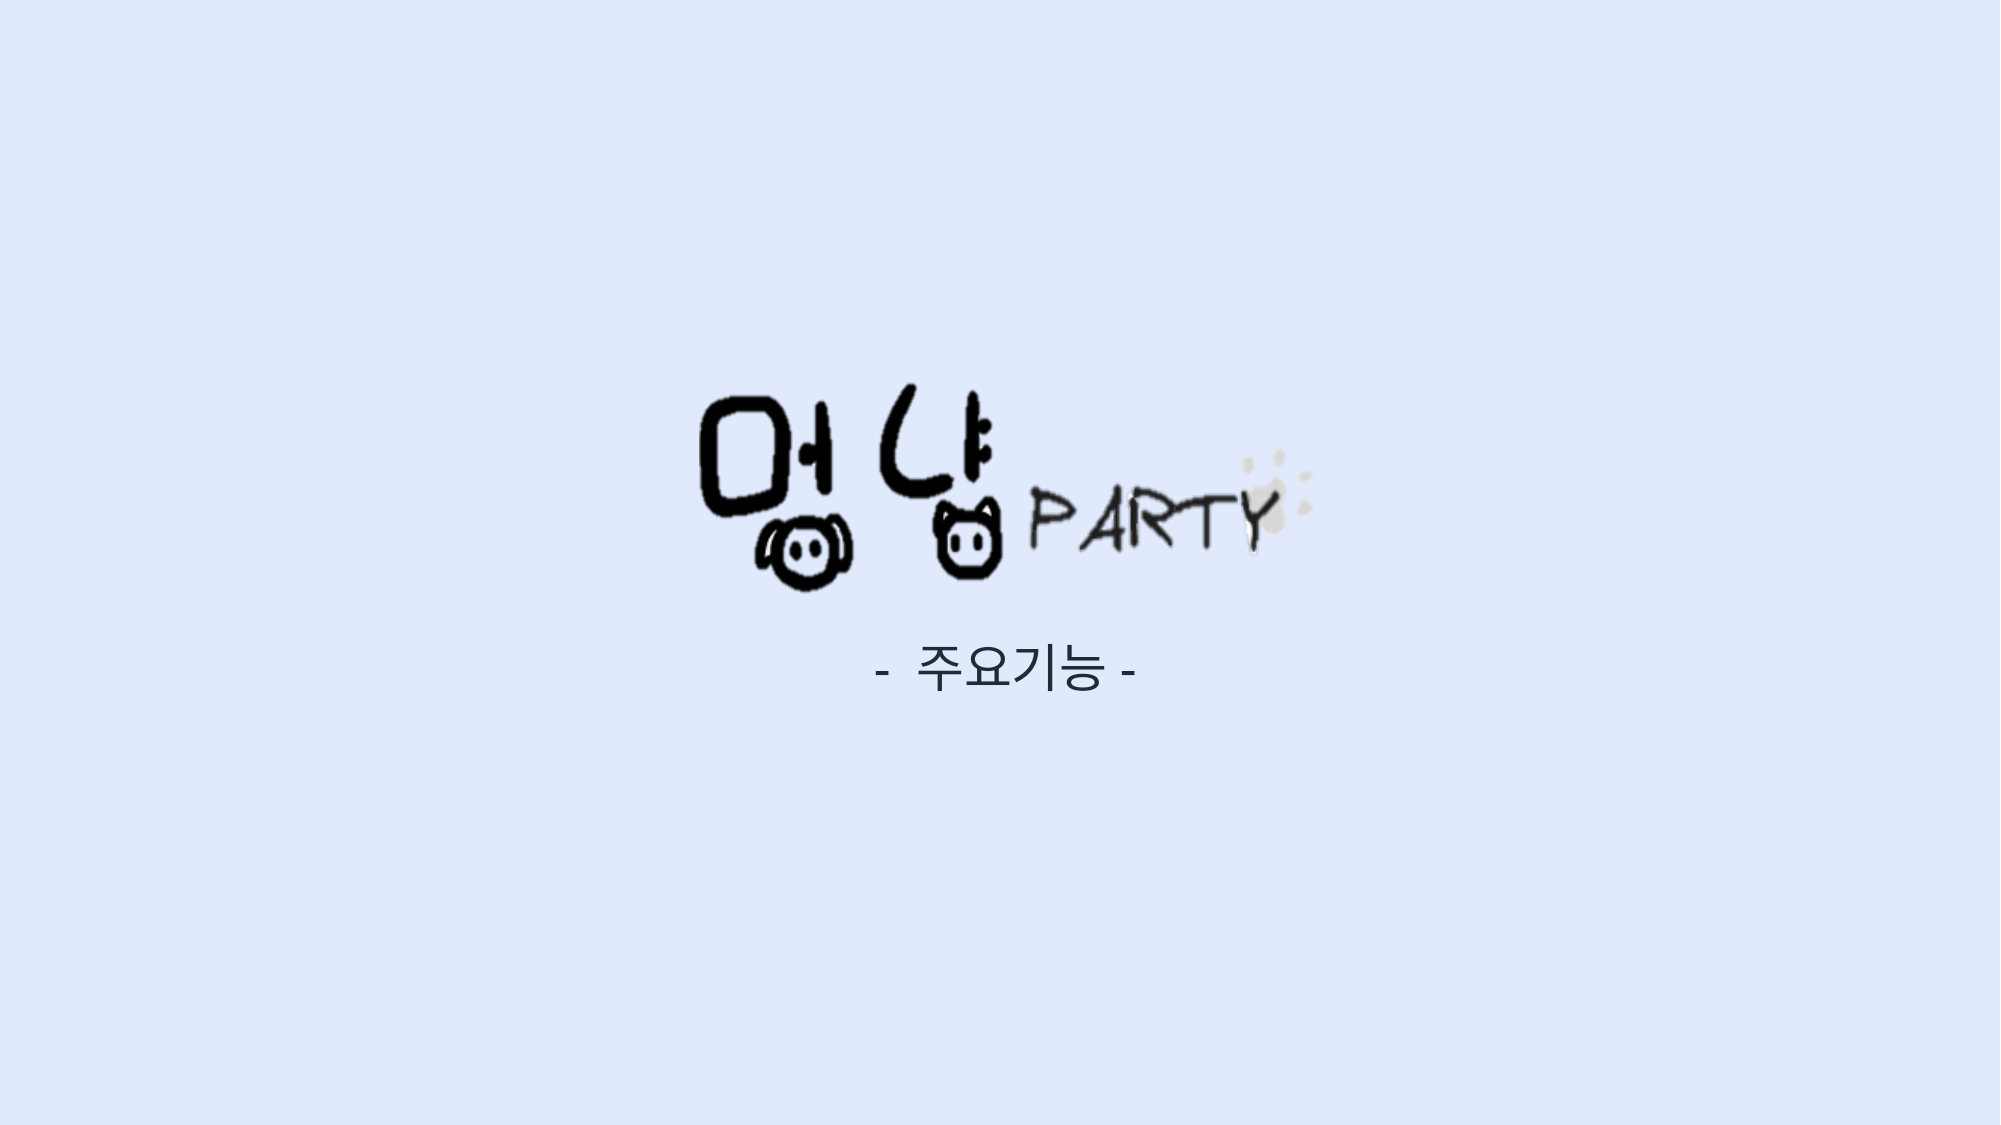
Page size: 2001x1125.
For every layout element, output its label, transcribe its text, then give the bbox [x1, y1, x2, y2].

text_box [674, 335, 1326, 625]
text_box - 주요기능- [858, 627, 1152, 705]
